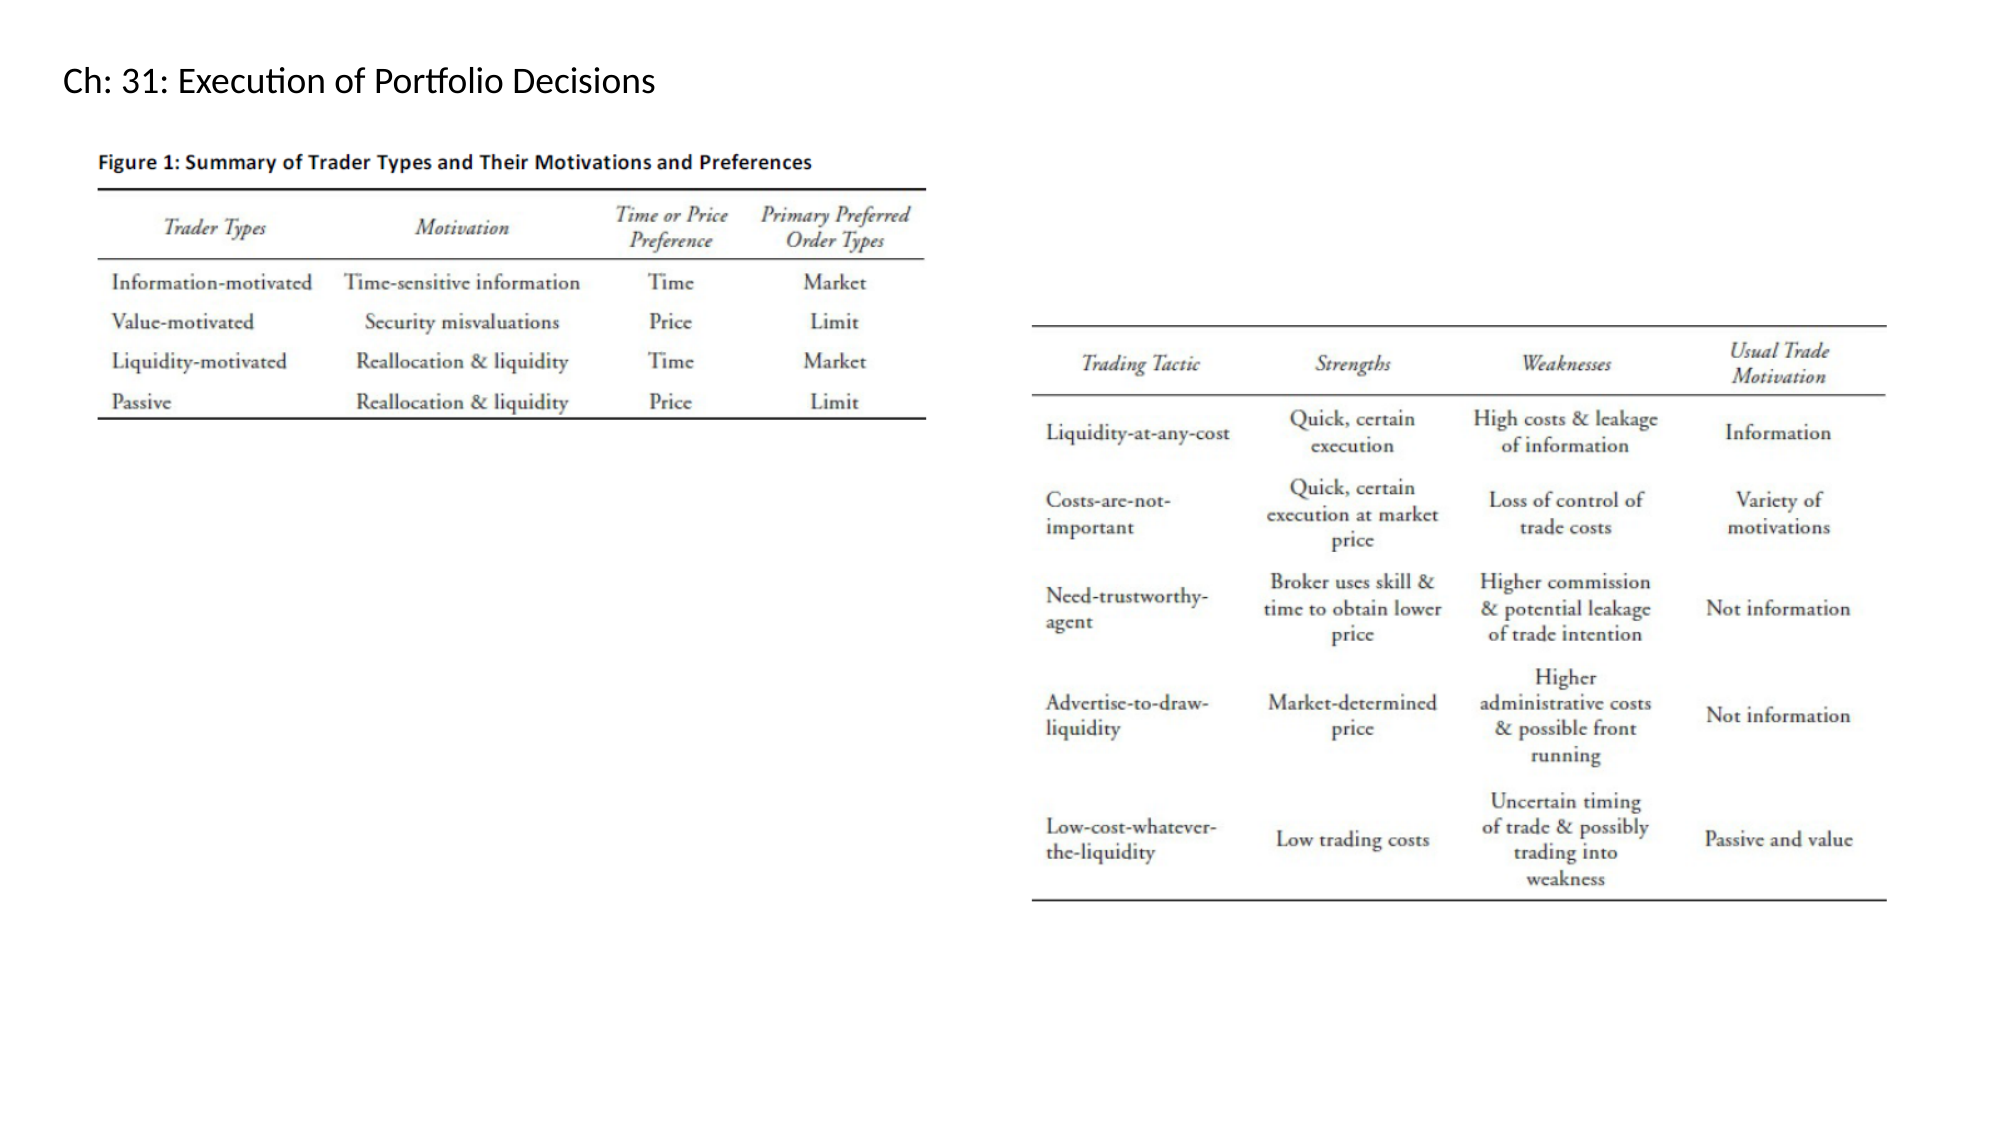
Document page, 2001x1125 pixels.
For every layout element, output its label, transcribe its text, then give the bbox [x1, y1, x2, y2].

picture [79, 143, 945, 435]
picture [997, 289, 1917, 934]
text_box Ch: 31: Execution of Portfolio Decisions [48, 48, 945, 108]
